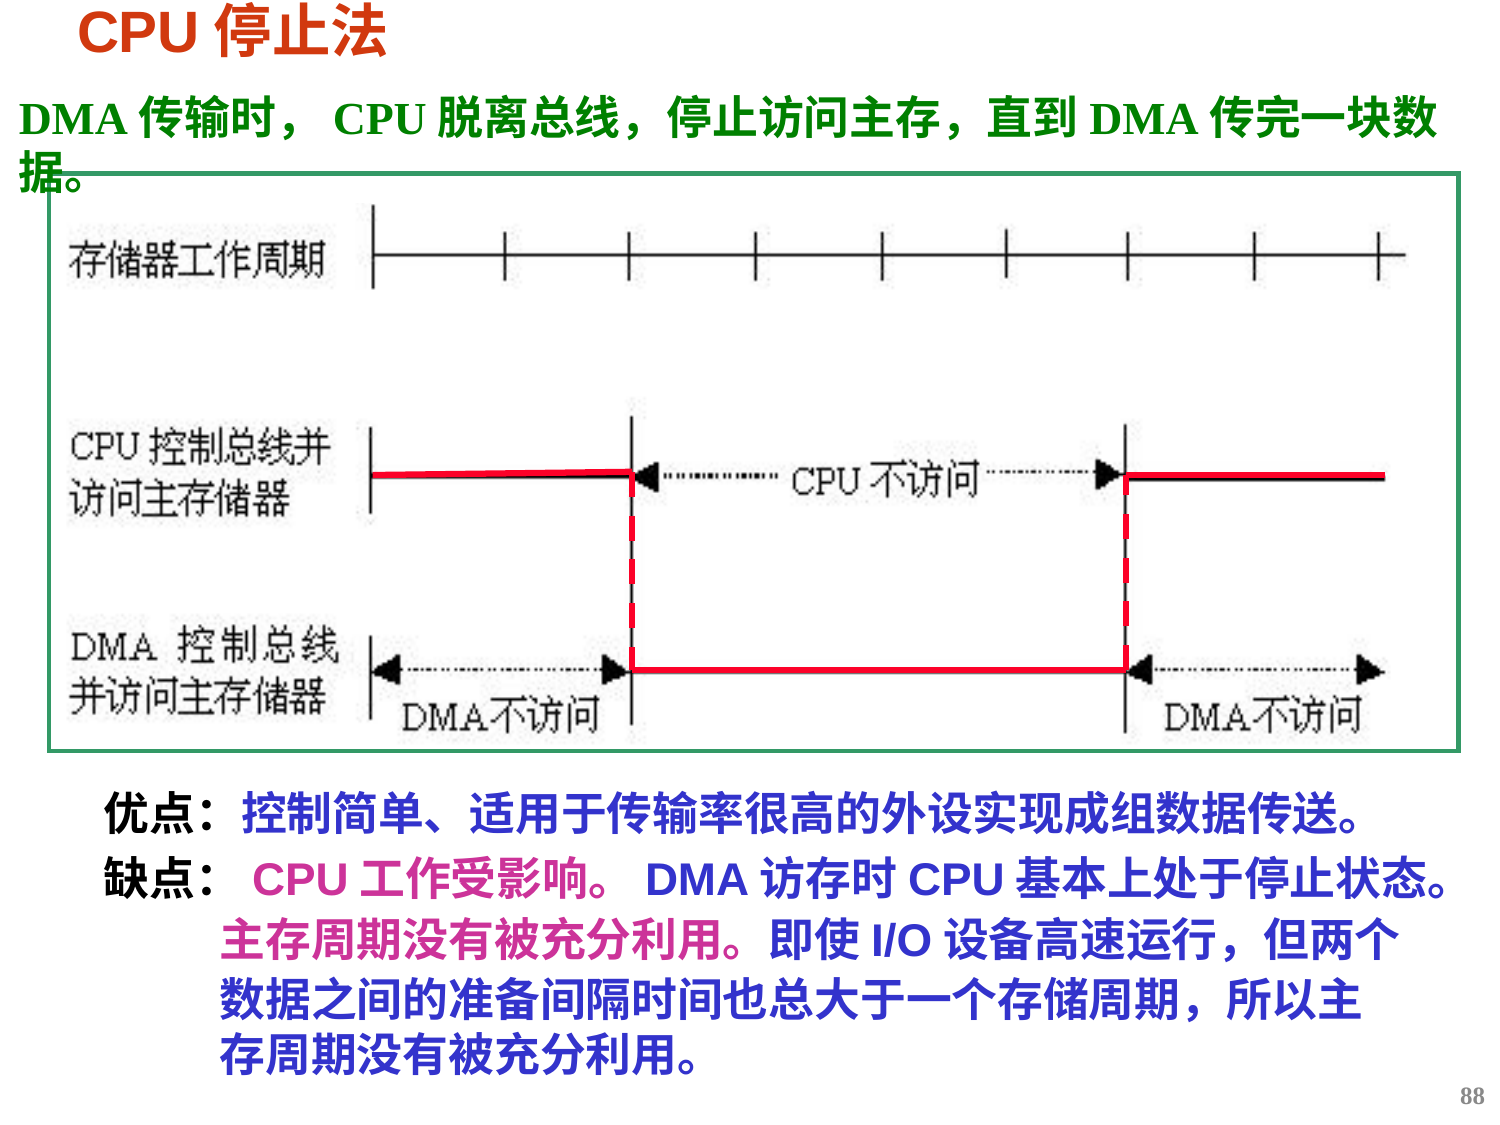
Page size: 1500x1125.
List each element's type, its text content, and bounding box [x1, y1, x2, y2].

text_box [372, 471, 632, 476]
title CPU停止法 [66, 0, 1077, 70]
text_box 优点：控制简单、适用于传输率很高的外设实现成组数据传送。 缺点：CPU工作受影响。DMA访存时CPU基本上处于停止状态。 主存周期没有被充分利用。即使I/O设备高速运行，但两个 数据之间的准备间隔时间也总大于一个存储周期，所以主 存周期没有被充分利用。 [88, 772, 1500, 1089]
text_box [47, 173, 1459, 773]
slide_number 88 [1162, 1064, 1500, 1125]
text_box DMA传输时，CPU脱离总线，停止访问主存，直到DMA传完一块数据。 [3, 81, 1500, 207]
